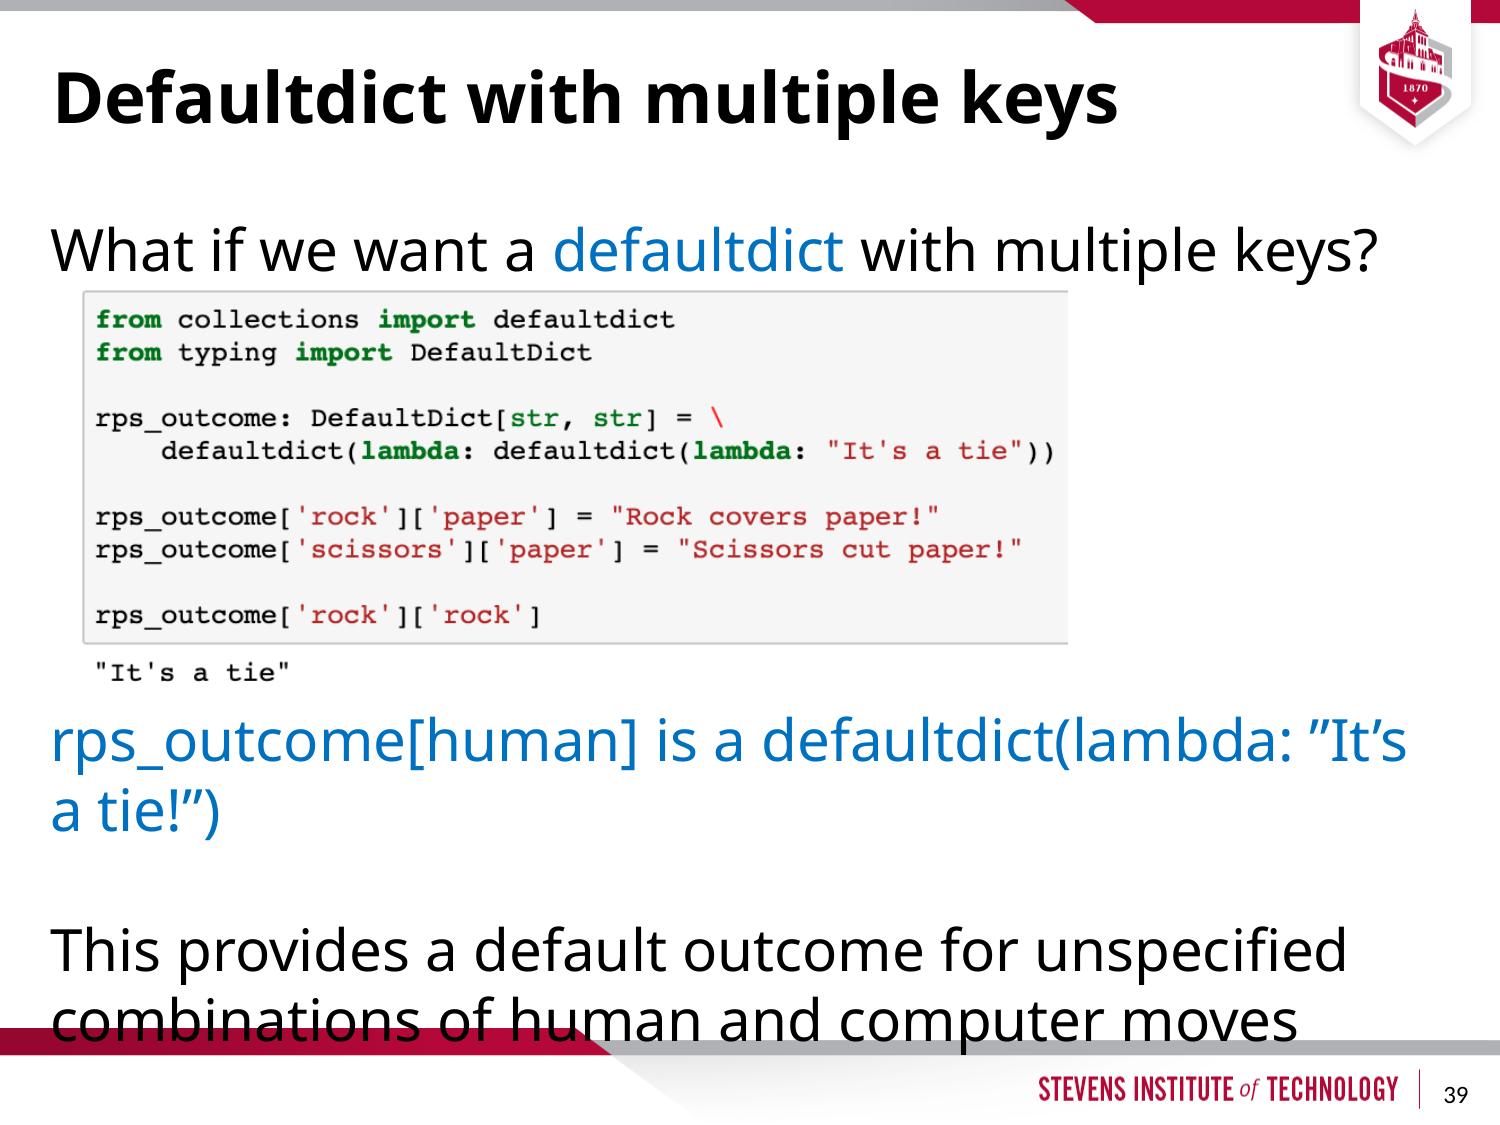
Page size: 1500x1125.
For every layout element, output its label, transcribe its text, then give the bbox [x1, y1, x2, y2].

list What if we want a defaultdict with multiple keys? rps_outcome[human] is a defaultdict(lambda: ”It’s a tie!”) This provides a default outcome for unspecified combinations of human and computer moves [35, 205, 1439, 384]
picture [0, 0, 1500, 160]
picture [0, 1028, 1500, 1125]
picture [78, 287, 1068, 690]
title Defaultdict with multiple keys [37, 45, 1390, 150]
slide_number 39 [1428, 1071, 1490, 1108]
